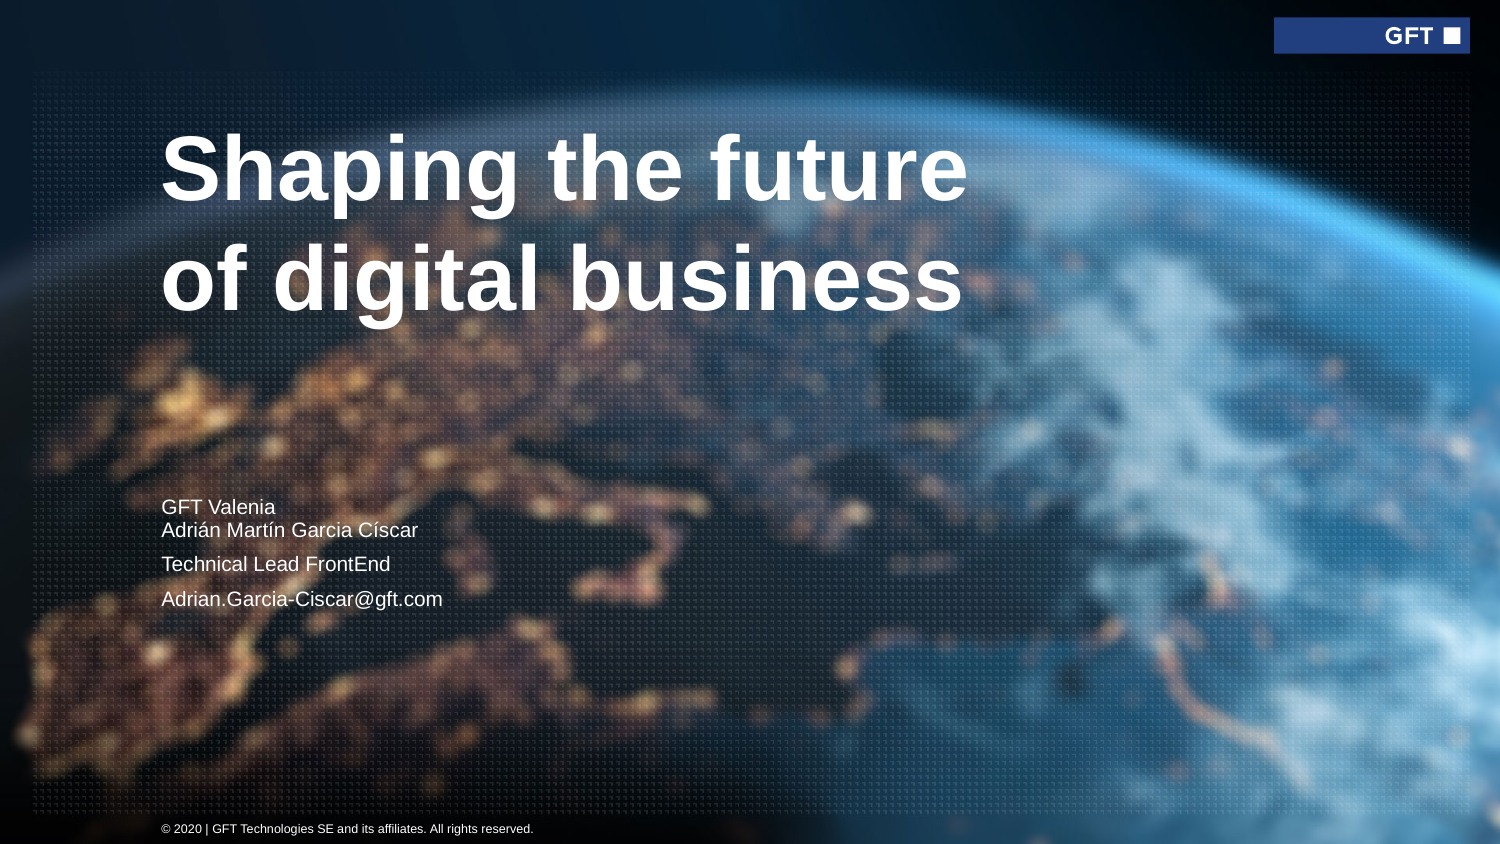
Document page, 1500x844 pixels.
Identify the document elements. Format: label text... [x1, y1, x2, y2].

list GFT Valenia Adrián Martín Garcia Císcar Technical Lead FrontEnd Adrian.Garcia-Ciscar@gft.com [161, 496, 1341, 649]
picture [0, 0, 1500, 844]
